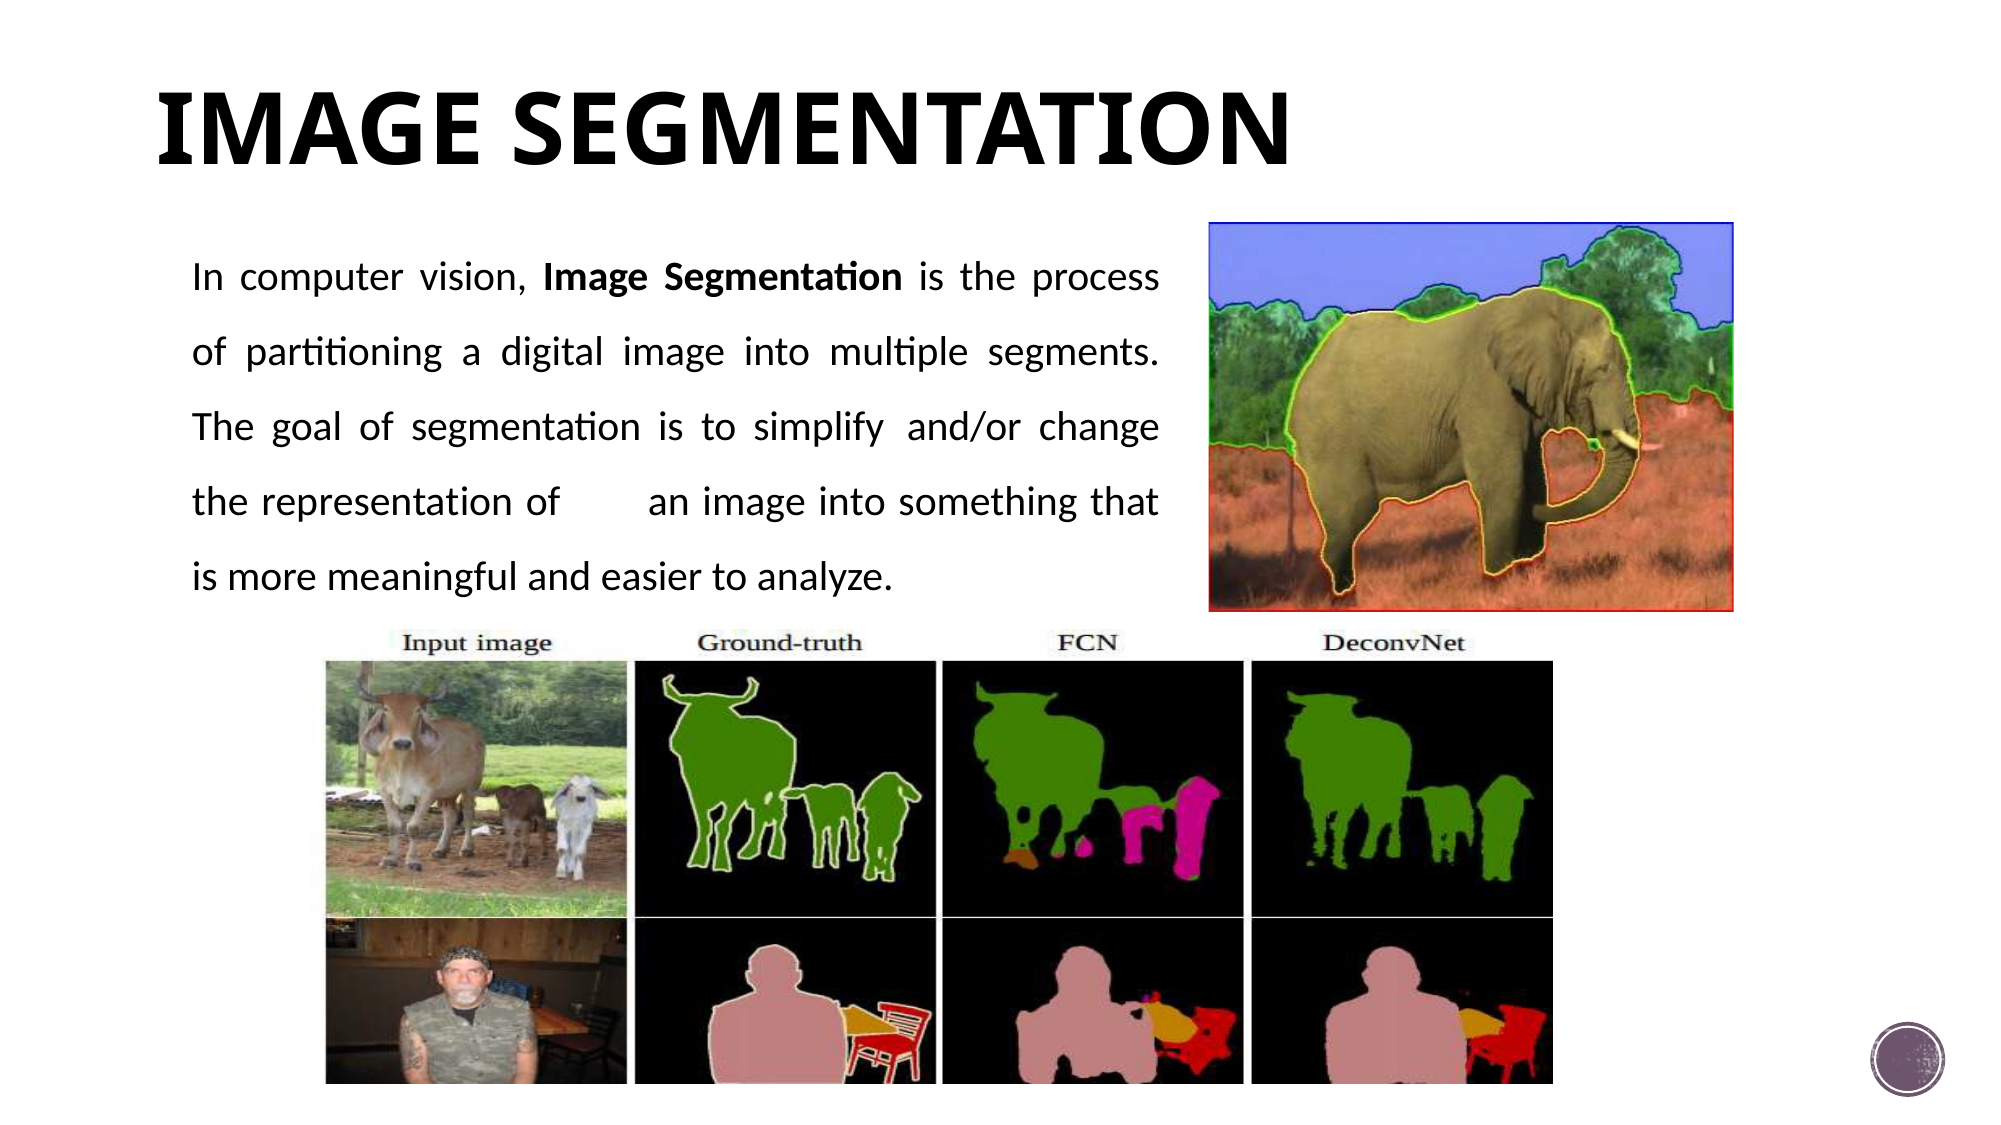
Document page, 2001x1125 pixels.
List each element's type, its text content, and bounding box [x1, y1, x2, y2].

text_box [1208, 264, 1734, 612]
text_box In computer vision, Image Segmentation is the process of partitioning a digital image into multiple segments. The goal of segmentation is to simplify and/or change the representation of an image into something that is more meaningful and easier to analyze. [189, 264, 1161, 676]
title IMAGE SEGMENTATION [141, 0, 1792, 264]
text_box [310, 629, 1553, 1084]
